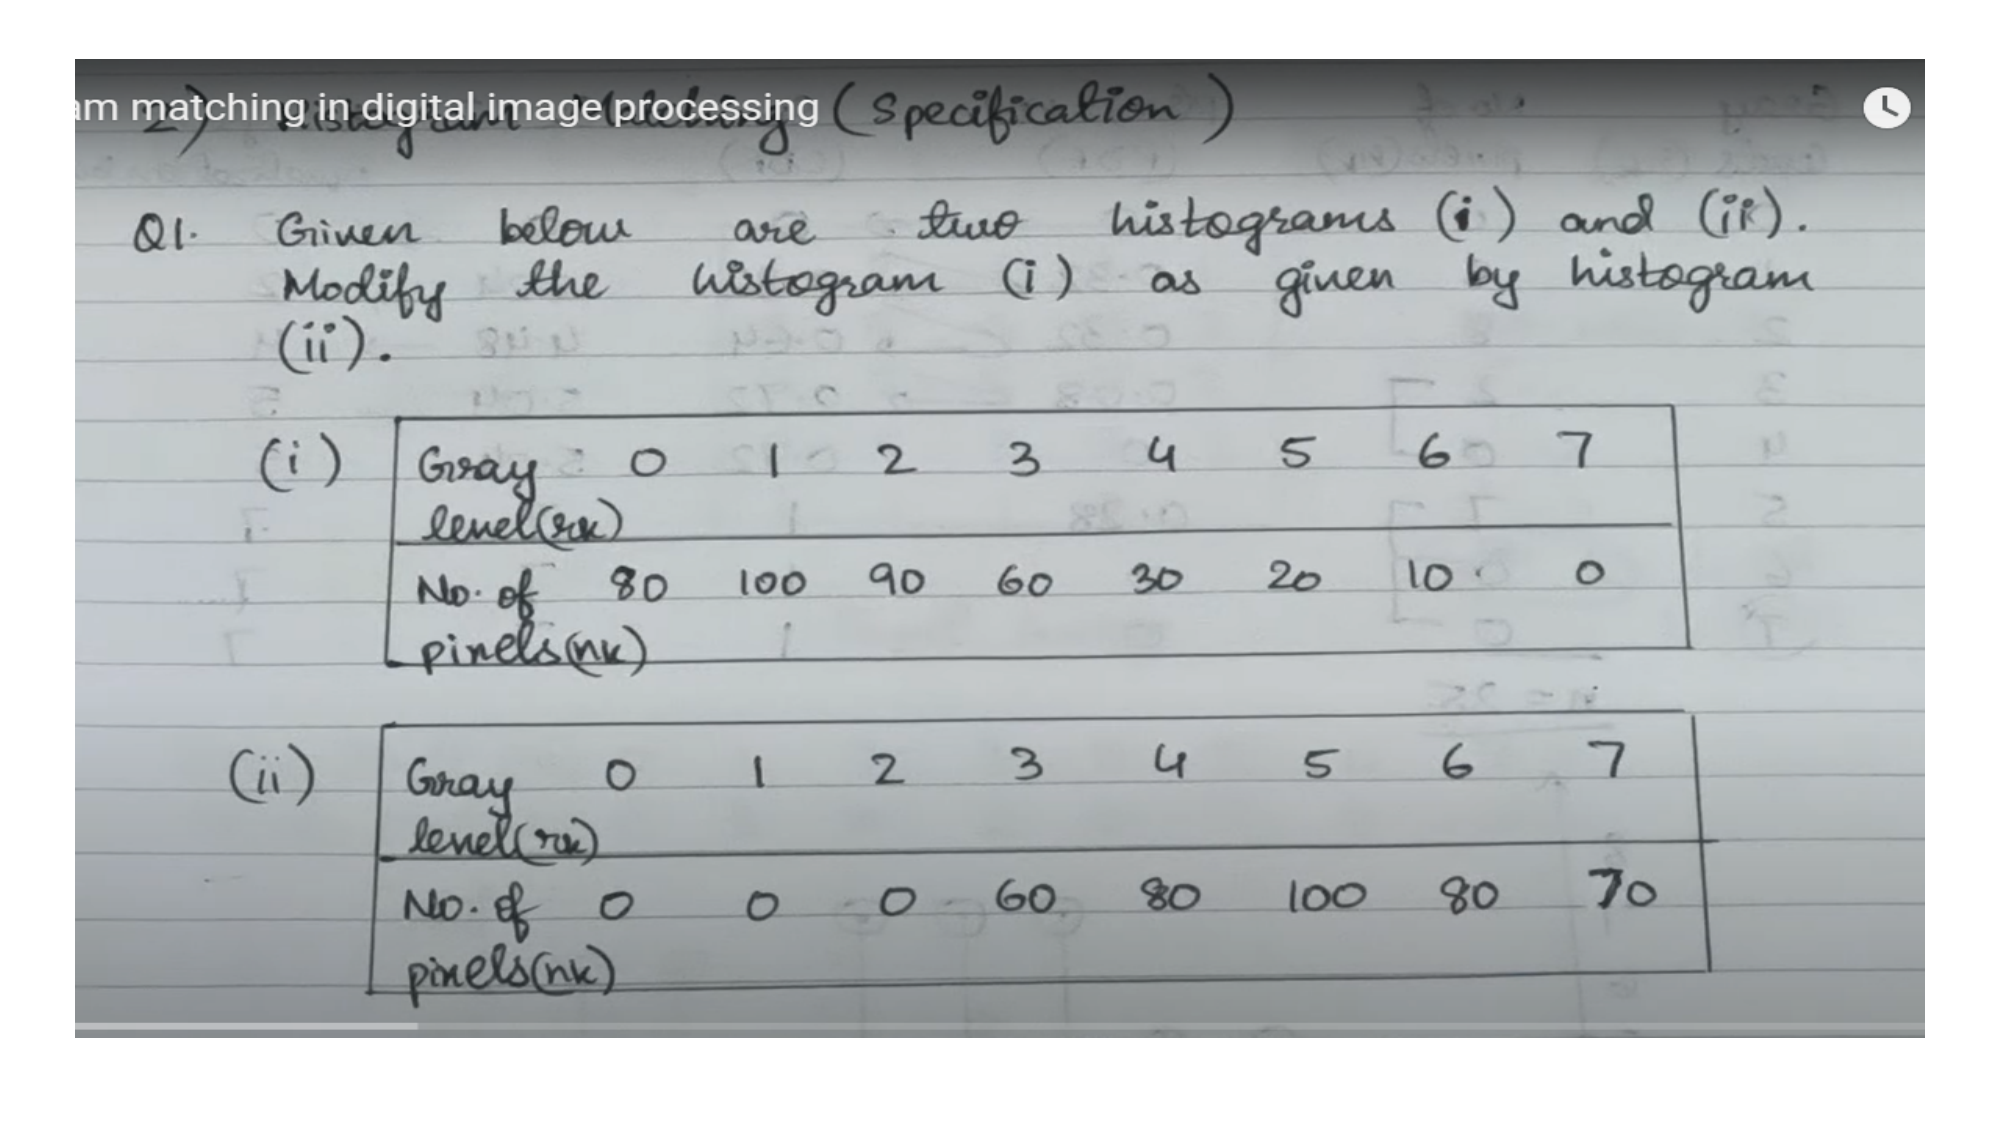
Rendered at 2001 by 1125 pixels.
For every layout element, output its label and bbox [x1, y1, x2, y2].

picture [75, 59, 1925, 1038]
